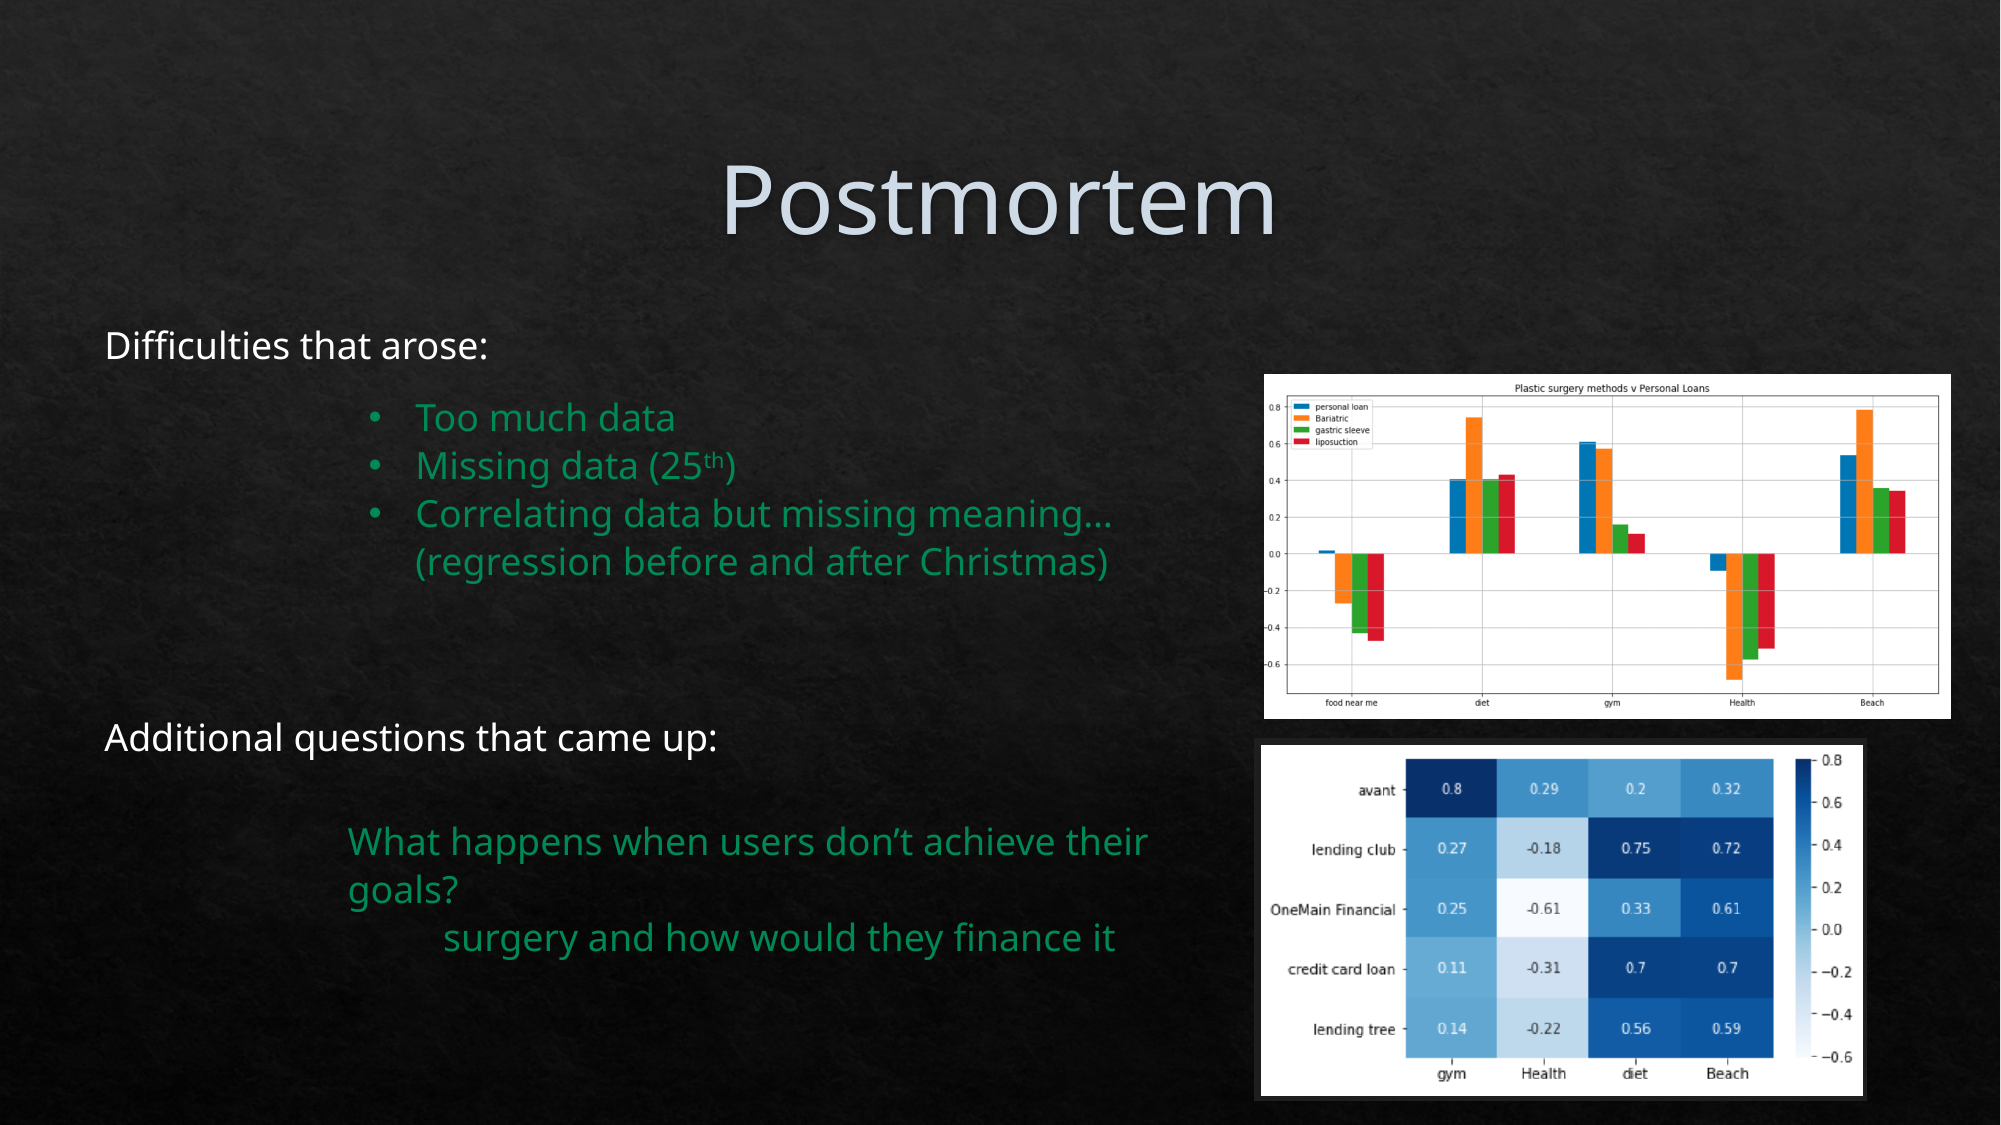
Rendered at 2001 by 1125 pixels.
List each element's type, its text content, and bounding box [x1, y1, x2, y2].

picture [1253, 738, 1868, 1101]
picture [1264, 374, 1951, 719]
title Postmortem [149, 99, 1849, 307]
text_box What happens when users don’t achieve their goals? surgery and how would they finance it [332, 807, 1220, 967]
text_box Additional questions that came up: [89, 706, 736, 767]
text_box Too much data Missing data (25th) Correlating data but missing meaning… (regression before and after Christmas) [353, 383, 1241, 591]
text_box Difficulties that arose: [89, 314, 736, 375]
